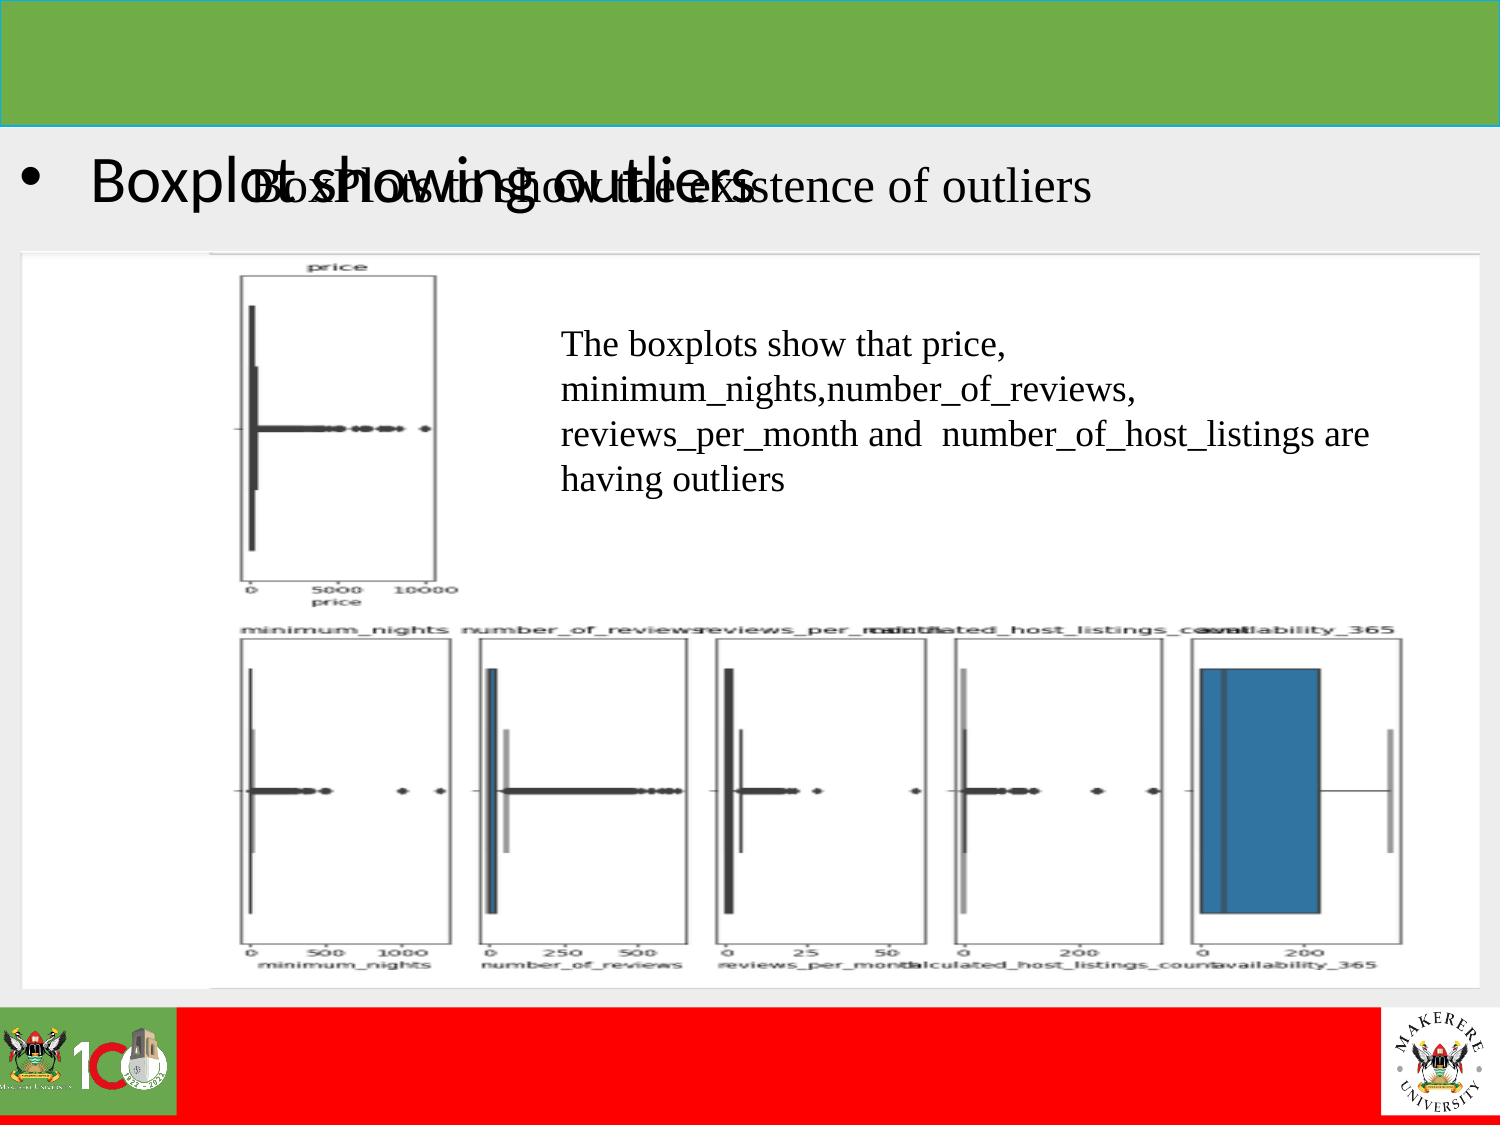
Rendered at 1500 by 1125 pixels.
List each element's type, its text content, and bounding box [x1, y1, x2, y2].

picture [0, 1024, 175, 1093]
picture [1385, 1011, 1495, 1112]
list Boxplot showing outliers [0, 127, 1500, 1008]
picture [19, 251, 1480, 990]
text_box BoxPlots to show the existence of outliers [235, 145, 1109, 220]
